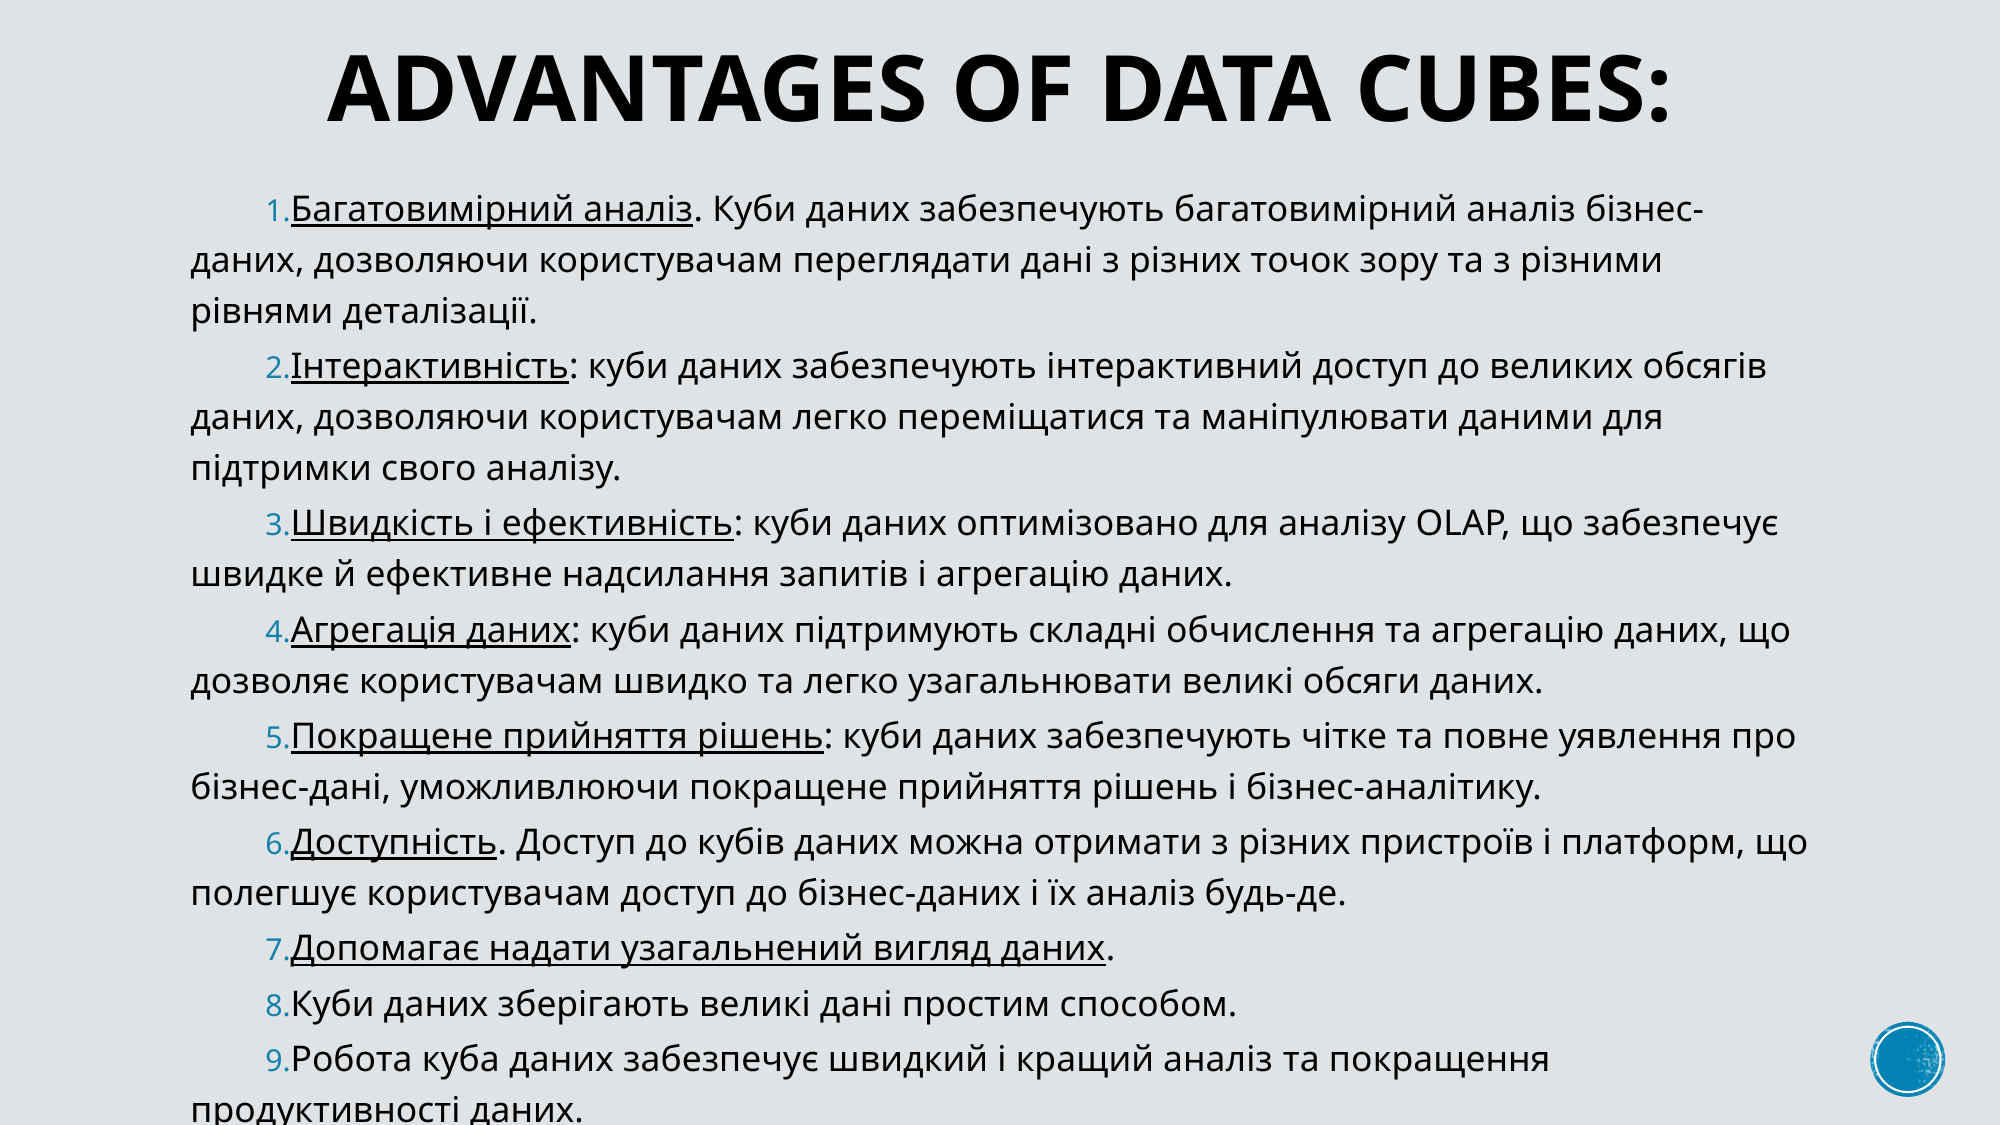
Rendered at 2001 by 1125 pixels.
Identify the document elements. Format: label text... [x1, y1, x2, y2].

title Advantages of data cubes: [175, 13, 1826, 169]
list Багатовимірний аналіз. Куби даних забезпечують багатовимірний аналіз бізнес-даних, дозволяючи користувачам переглядати дані з різних точок зору та з різними рівнями деталізації. Інтерактивність: куби даних забезпечують інтерактивний доступ до великих обсягів даних, дозволяючи користувачам легко переміщатися та маніпулювати даними для підтримки свого аналізу. Швидкість і ефективність: куби даних оптимізовано для аналізу OLAP, що забезпечує швидке й ефективне надсилання запитів і агрегацію даних. Агрегація даних: куби даних підтримують складні обчислення та агрегацію даних, що дозволяє користувачам швидко та легко узагальнювати великі обсяги даних. Покращене прийняття рішень: куби даних забезпечують чітке та повне уявлення про бізнес-дані, уможливлюючи покращене прийняття рішень і бізнес-аналітику. Доступність. Доступ до кубів даних можна отримати з різних пристроїв і платформ, що полегшує користувачам доступ до бізнес-даних і їх аналіз будь-де. Допомагає надати узагальнений вигляд даних. Куби даних зберігають великі дані простим способом. Робота куба даних забезпечує швидкий і кращий аналіз та покращення продуктивності даних. [175, 169, 1826, 1054]
